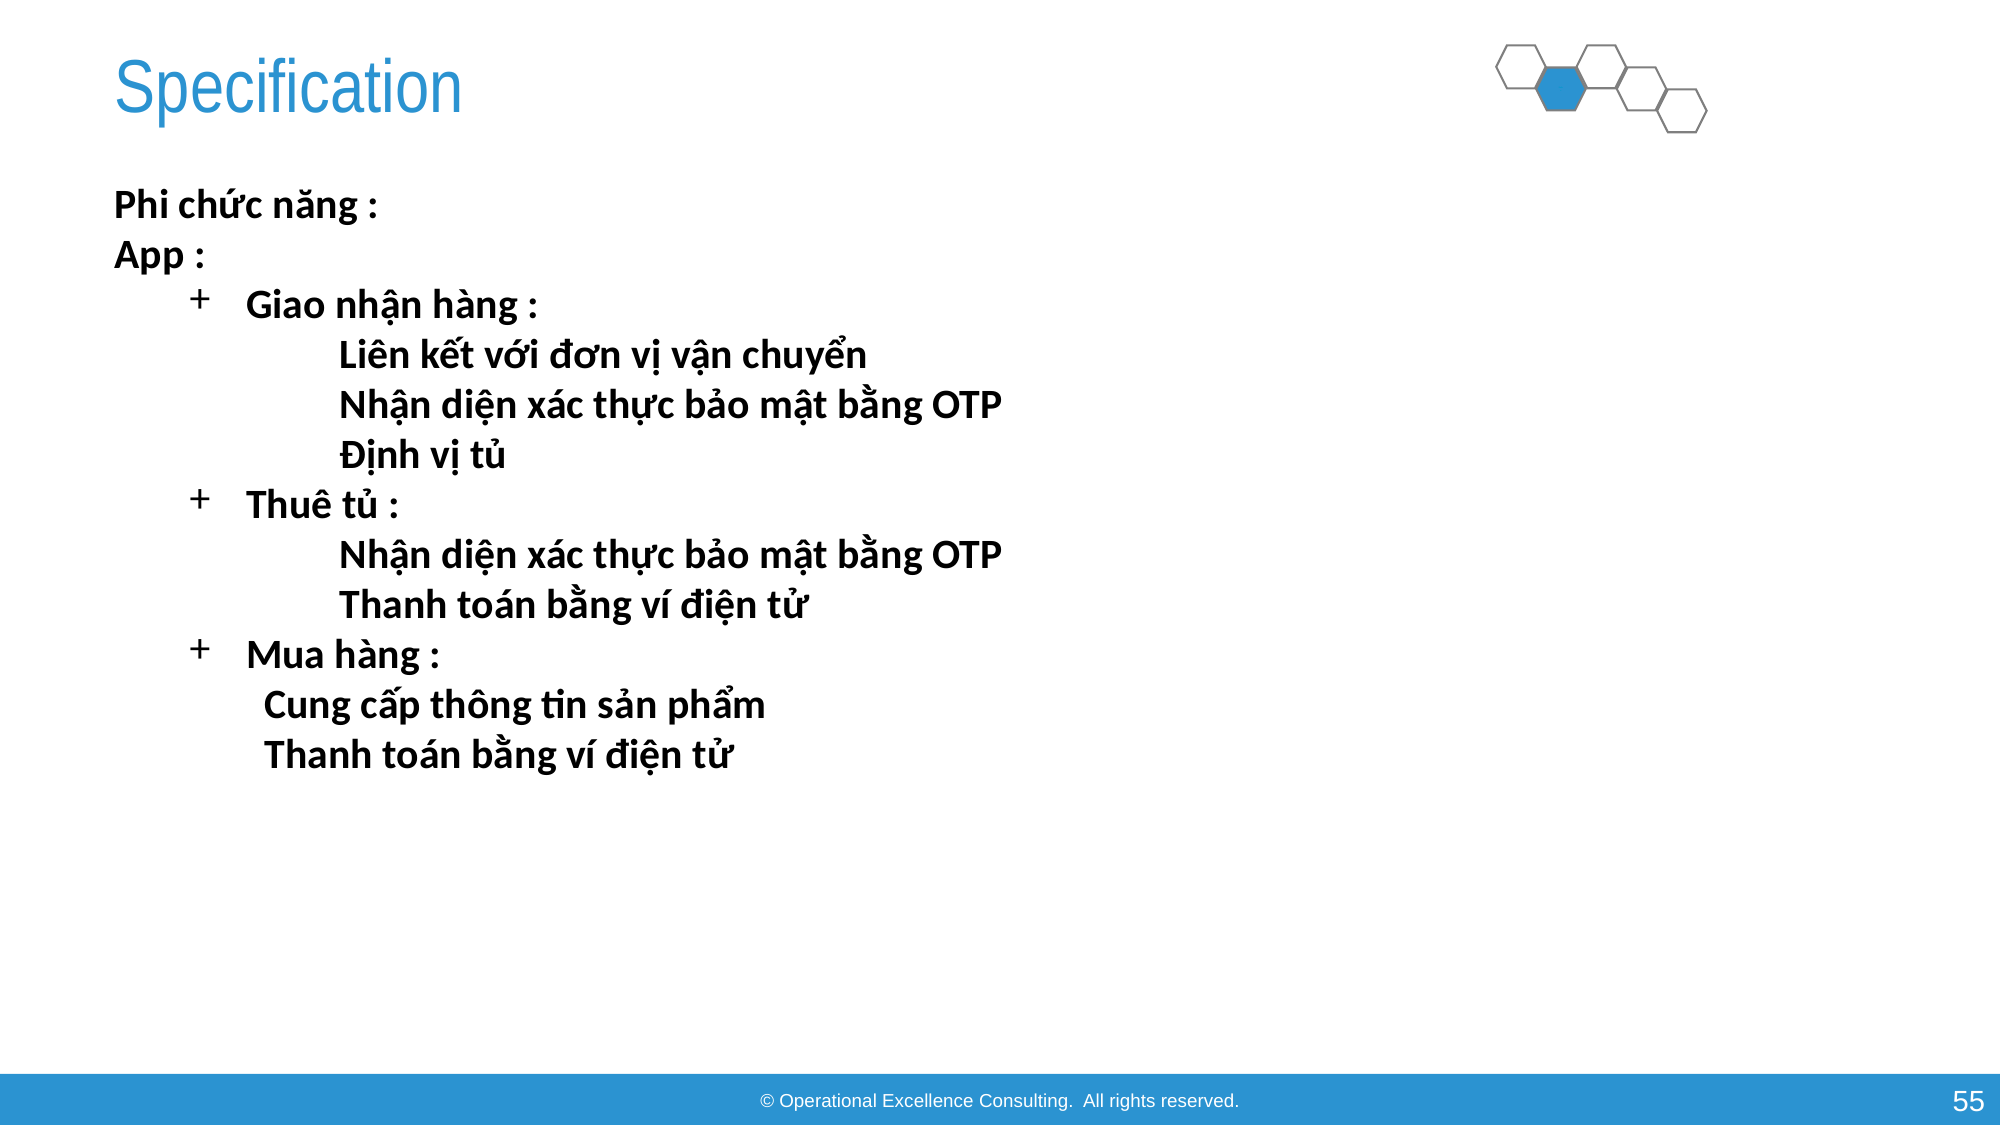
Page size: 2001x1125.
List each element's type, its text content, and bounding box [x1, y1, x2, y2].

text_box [1496, 45, 1707, 133]
title Specification [99, 29, 1900, 148]
text_box Phi chức năng : App : Giao nhận hàng : Liên kết với đơn vị vận chuyển Nhận diện xác thực bảo mật bằng OTP Định vị tủ Thuê tủ : Nhận diện xác thực bảo mật bằng OTP Thanh toán bằng ví điện tử Mua hàng : Cung cấp thông tin sản phẩm Thanh toán bằng ví điện tử [99, 169, 1534, 785]
